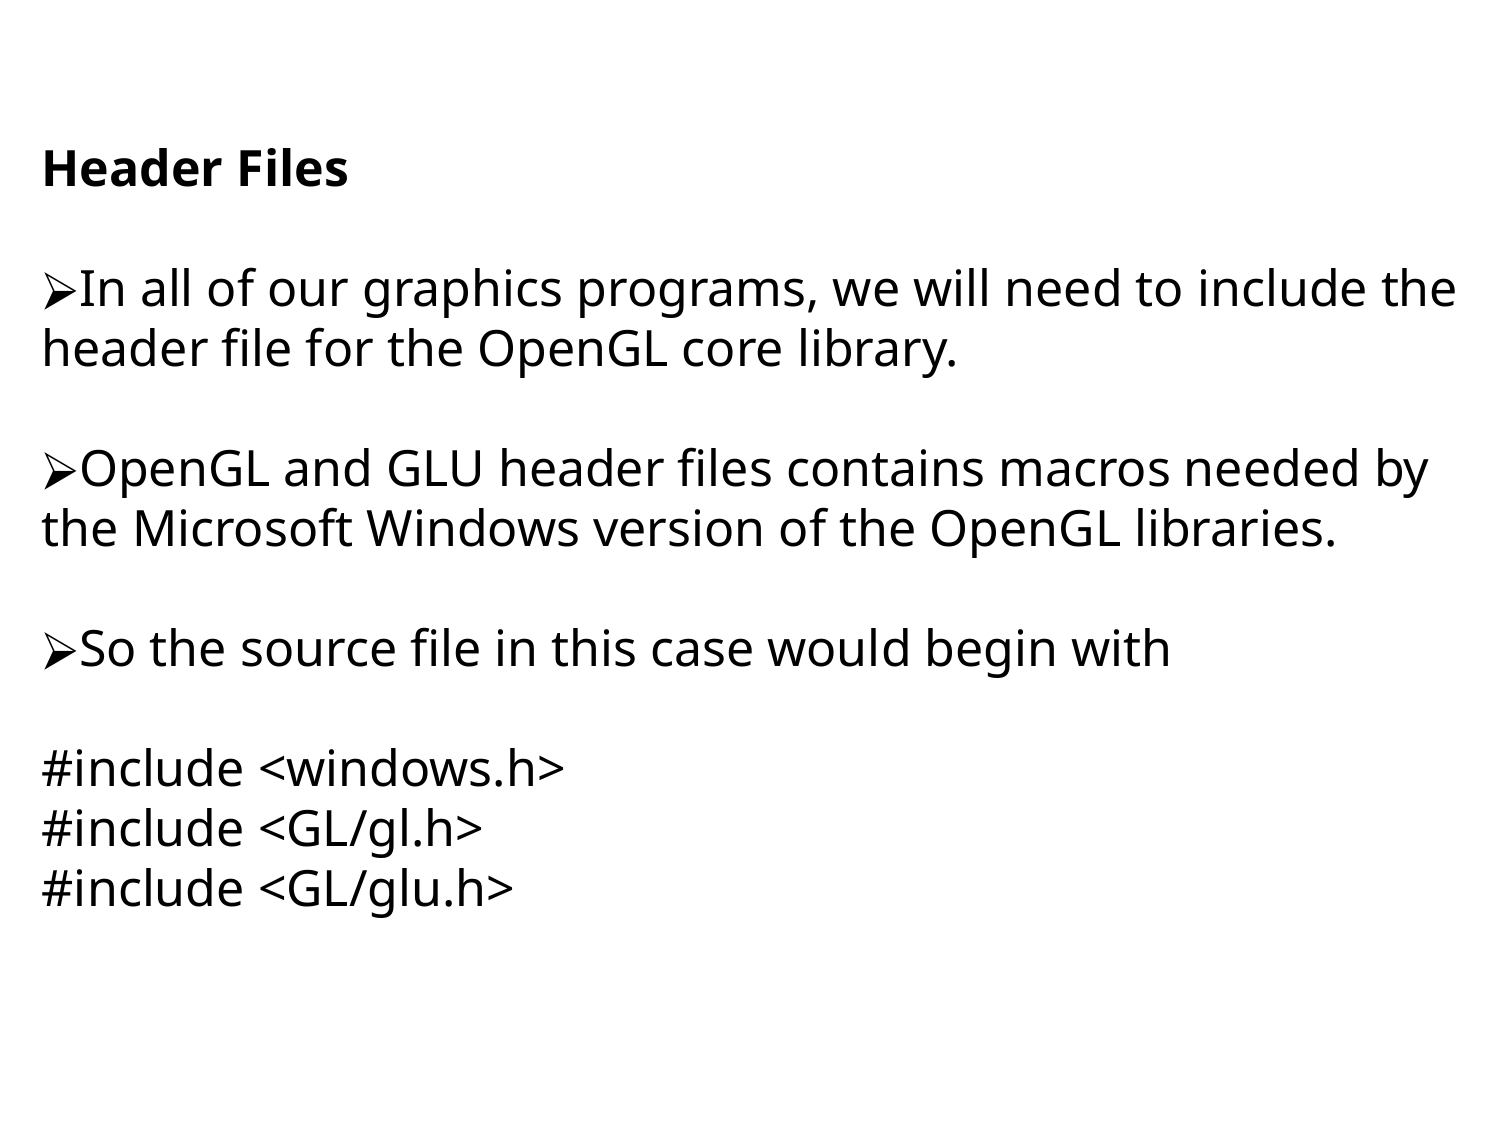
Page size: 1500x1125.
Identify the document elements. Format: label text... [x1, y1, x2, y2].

text_box Header Files In all of our graphics programs, we will need to include the header file for the OpenGL core library. OpenGL and GLU header files contains macros needed by the Microsoft Windows version of the OpenGL libraries. So the source file in this case would begin with #include <windows.h> #include <GL/gl.h> #include <GL/glu.h> [27, 128, 1500, 924]
